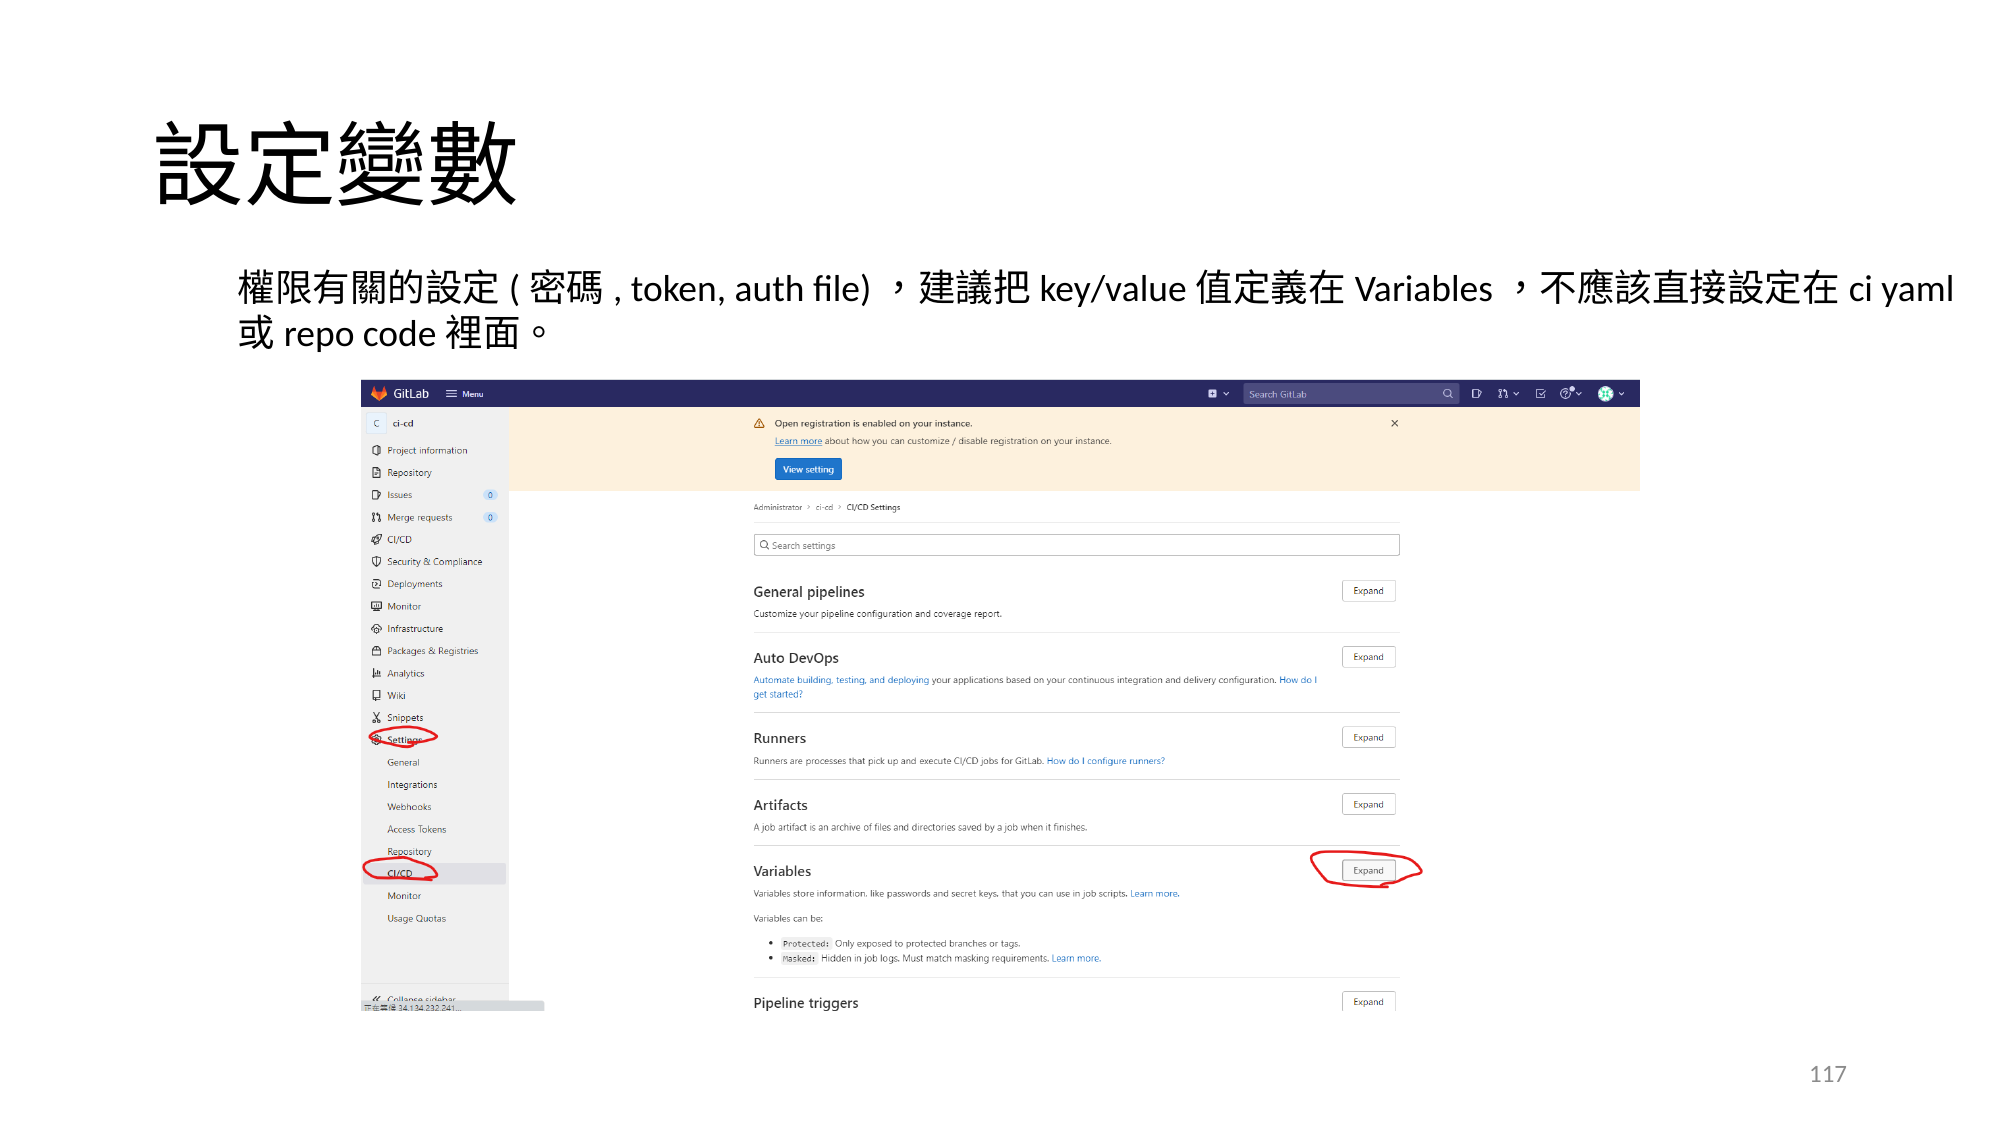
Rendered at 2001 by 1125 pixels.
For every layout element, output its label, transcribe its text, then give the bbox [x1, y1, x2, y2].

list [359, 378, 1640, 1011]
slide_number 117 [1412, 1042, 1863, 1103]
title 設定變數 [137, 59, 1863, 278]
text_box 權限有關的設定(密碼, token, auth file)，建議把key/value值定義在Variables，不應該直接設定在ci yaml 或repo code裡面。 [222, 256, 1970, 362]
